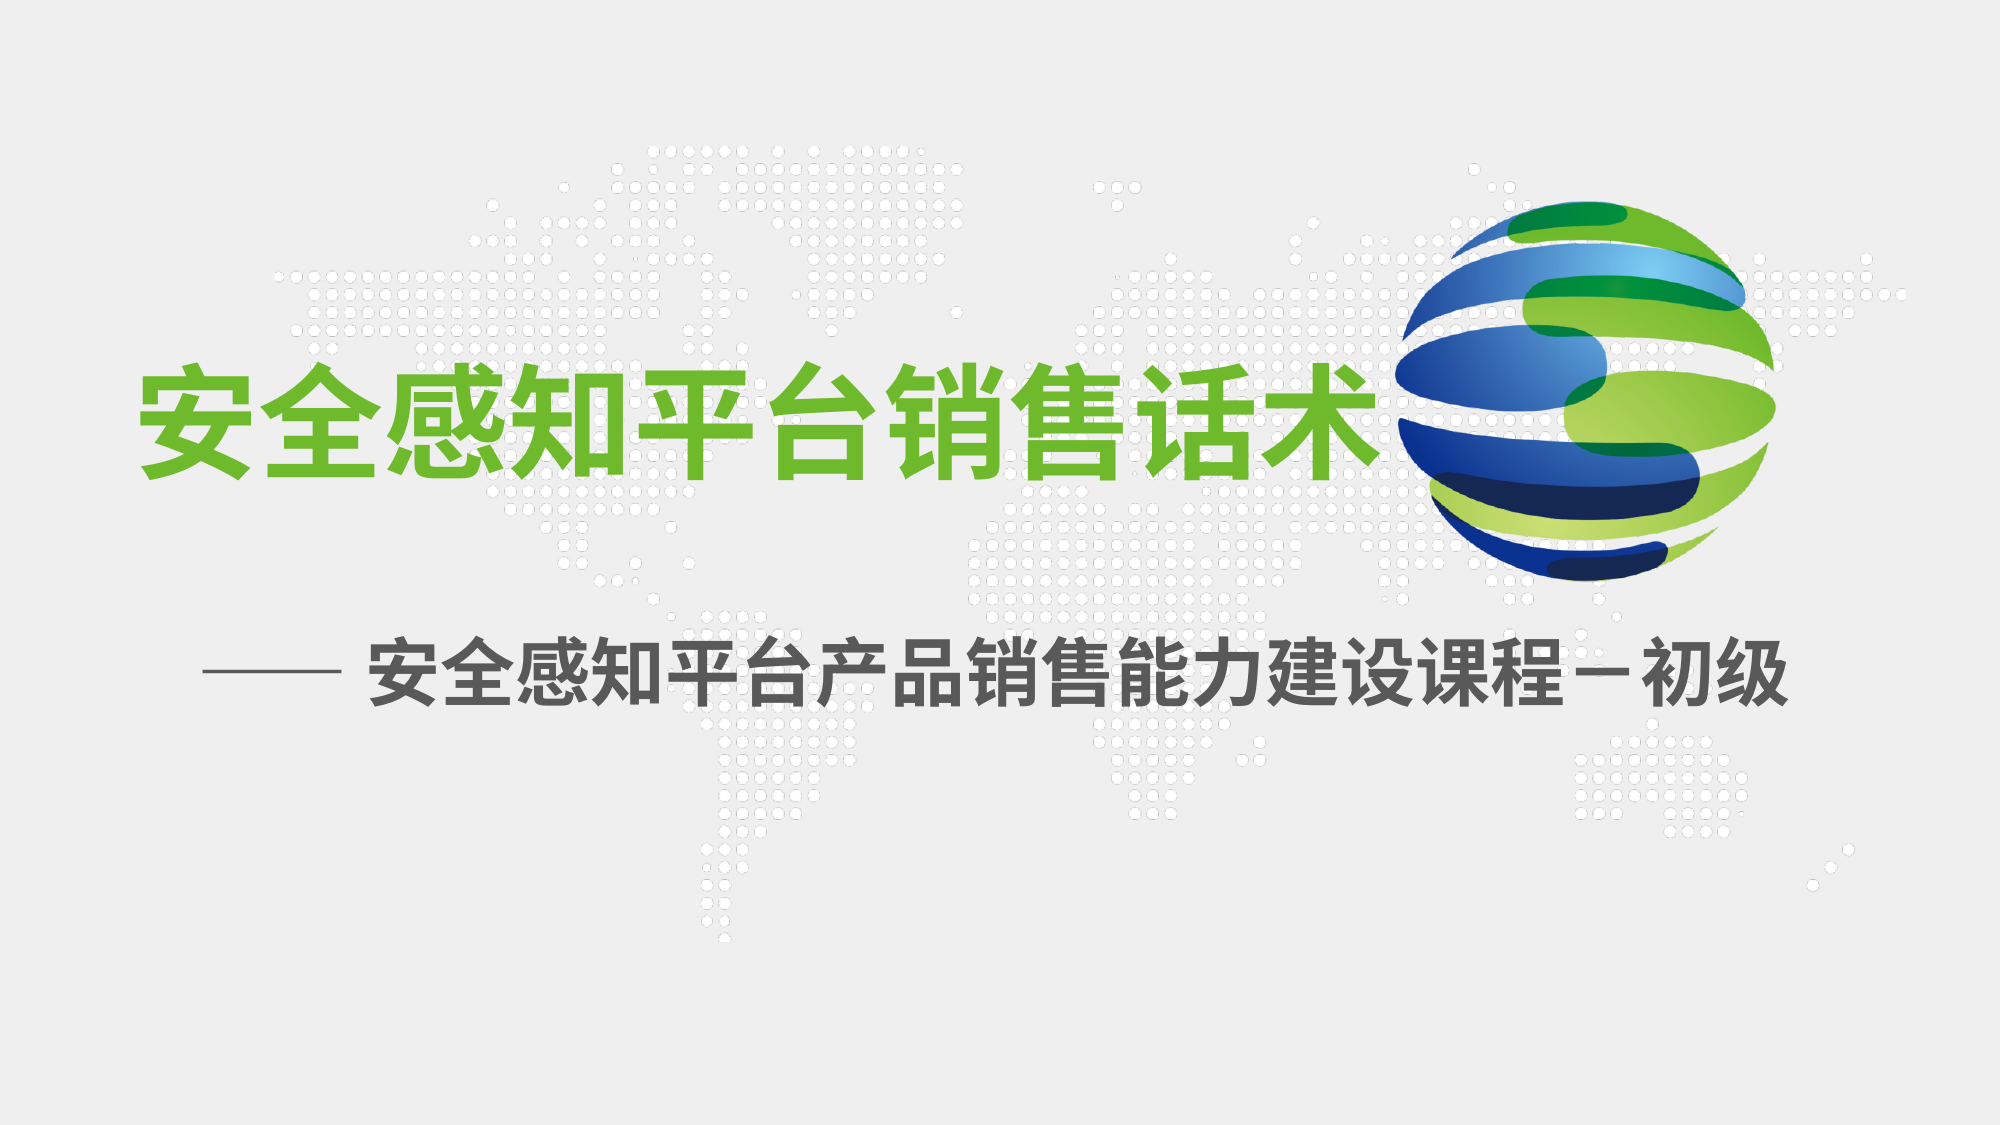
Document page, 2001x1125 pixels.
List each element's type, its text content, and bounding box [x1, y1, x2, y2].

text_box ——安全感知平台产品销售能力建设课程－初级 [182, 618, 274, 724]
picture [0, 0, 2000, 1125]
text_box 安全感知平台销售话术 [118, 337, 274, 503]
text_box [1550, 23, 1957, 238]
